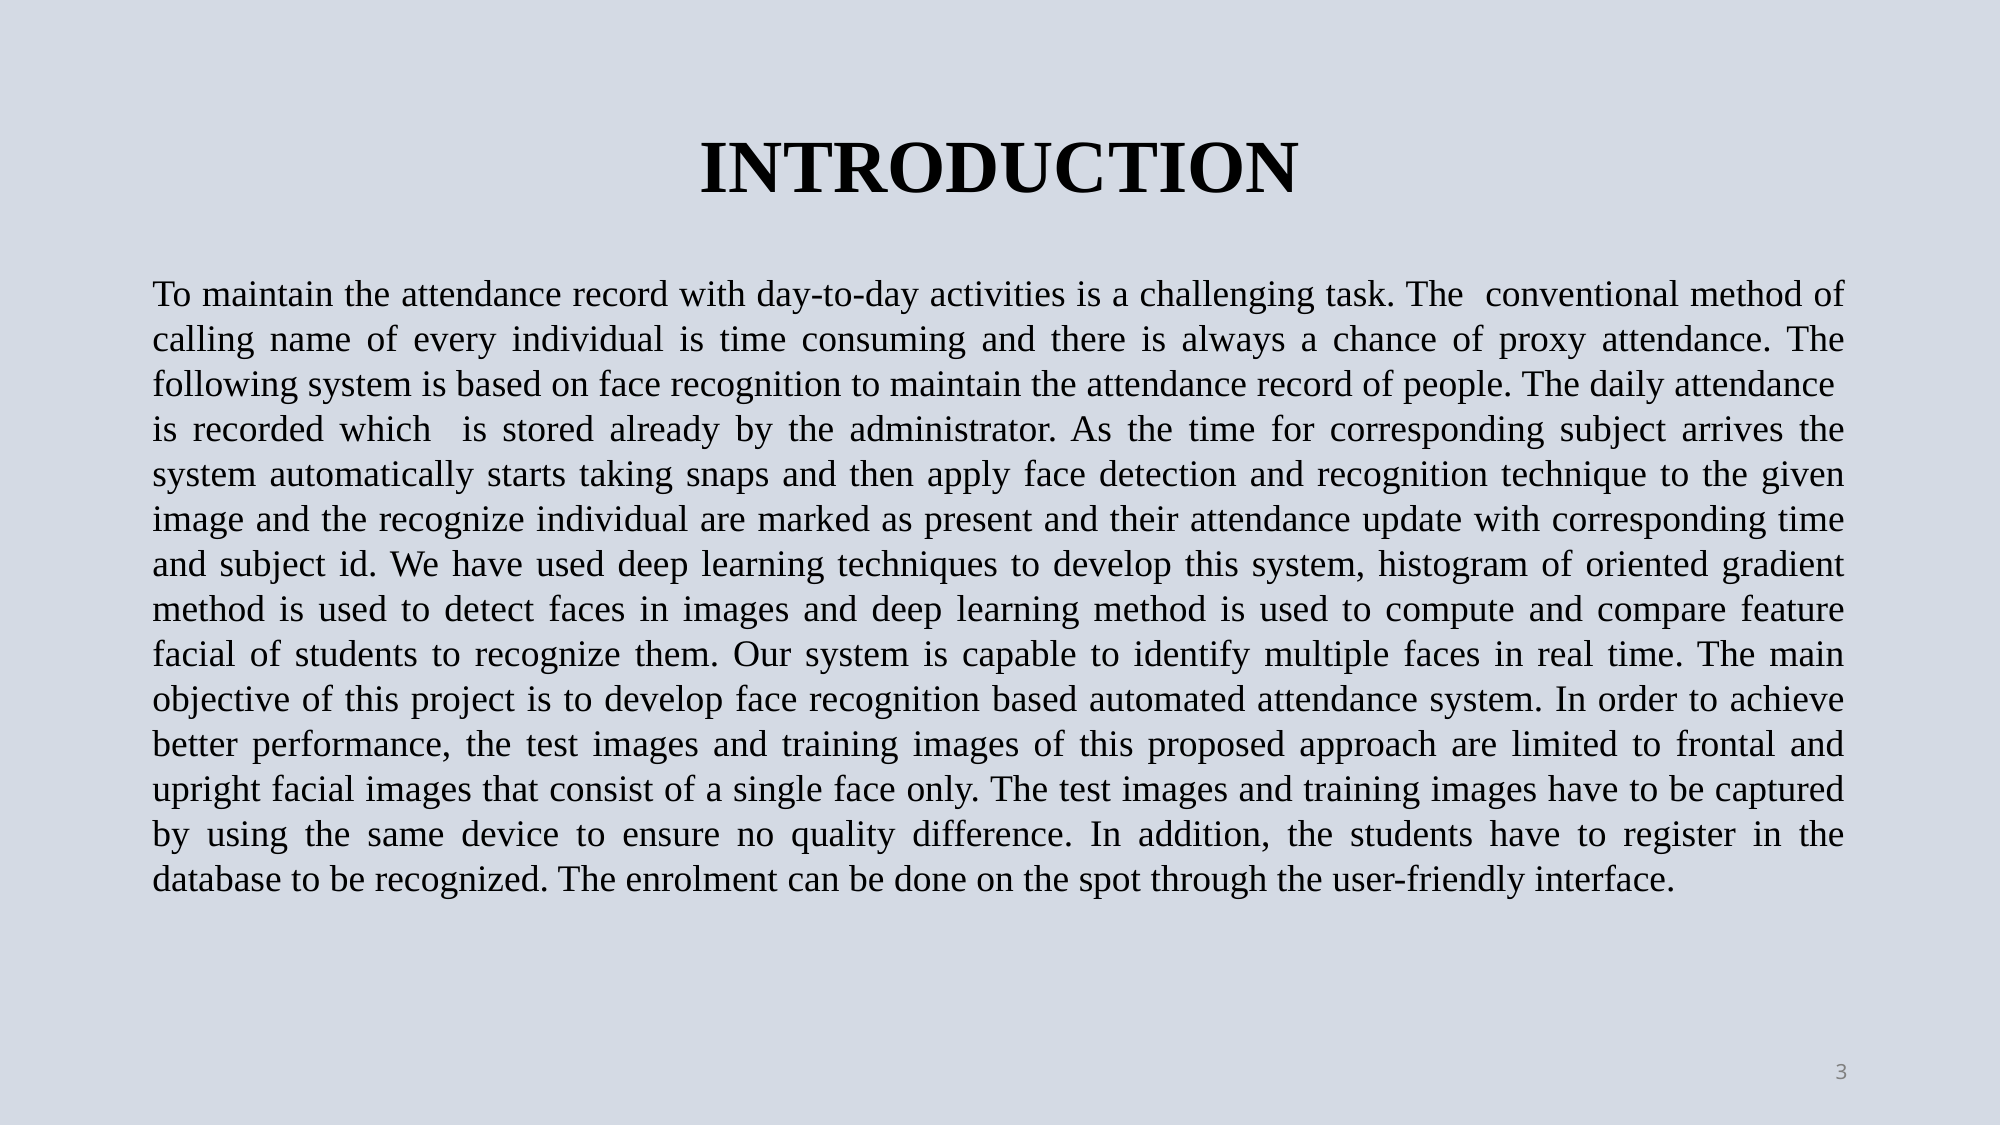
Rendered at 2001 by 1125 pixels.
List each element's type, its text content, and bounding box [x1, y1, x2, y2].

list To maintain the attendance record with day-to-day activities is a challenging task. The conventional method of calling name of every individual is time consuming and there is always a chance of proxy attendance. The following system is based on face recognition to maintain the attendance record of people. The daily attendance is recorded which is stored already by the administrator. As the time for corresponding subject arrives the system automatically starts taking snaps and then apply face detection and recognition technique to the given image and the recognize individual are marked as present and their attendance update with corresponding time and subject id. We have used deep learning techniques to develop this system, histogram of oriented gradient method is used to detect faces in images and deep learning method is used to compute and compare feature facial of students to recognize them. Our system is capable to identify multiple faces in real time. The main objective of this project is to develop face recognition based automated attendance system. In order to achieve better performance, the test images and training images of this proposed approach are limited to frontal and upright facial images that consist of a single face only. The test images and training images have to be captured by using the same device to ensure no quality difference. In addition, the students have to register in the database to be recognized. The enrolment can be done on the spot through the user-friendly interface. [137, 261, 1863, 1043]
slide_number 3 [1412, 1042, 1863, 1103]
title INTRODUCTION [137, 115, 1863, 221]
